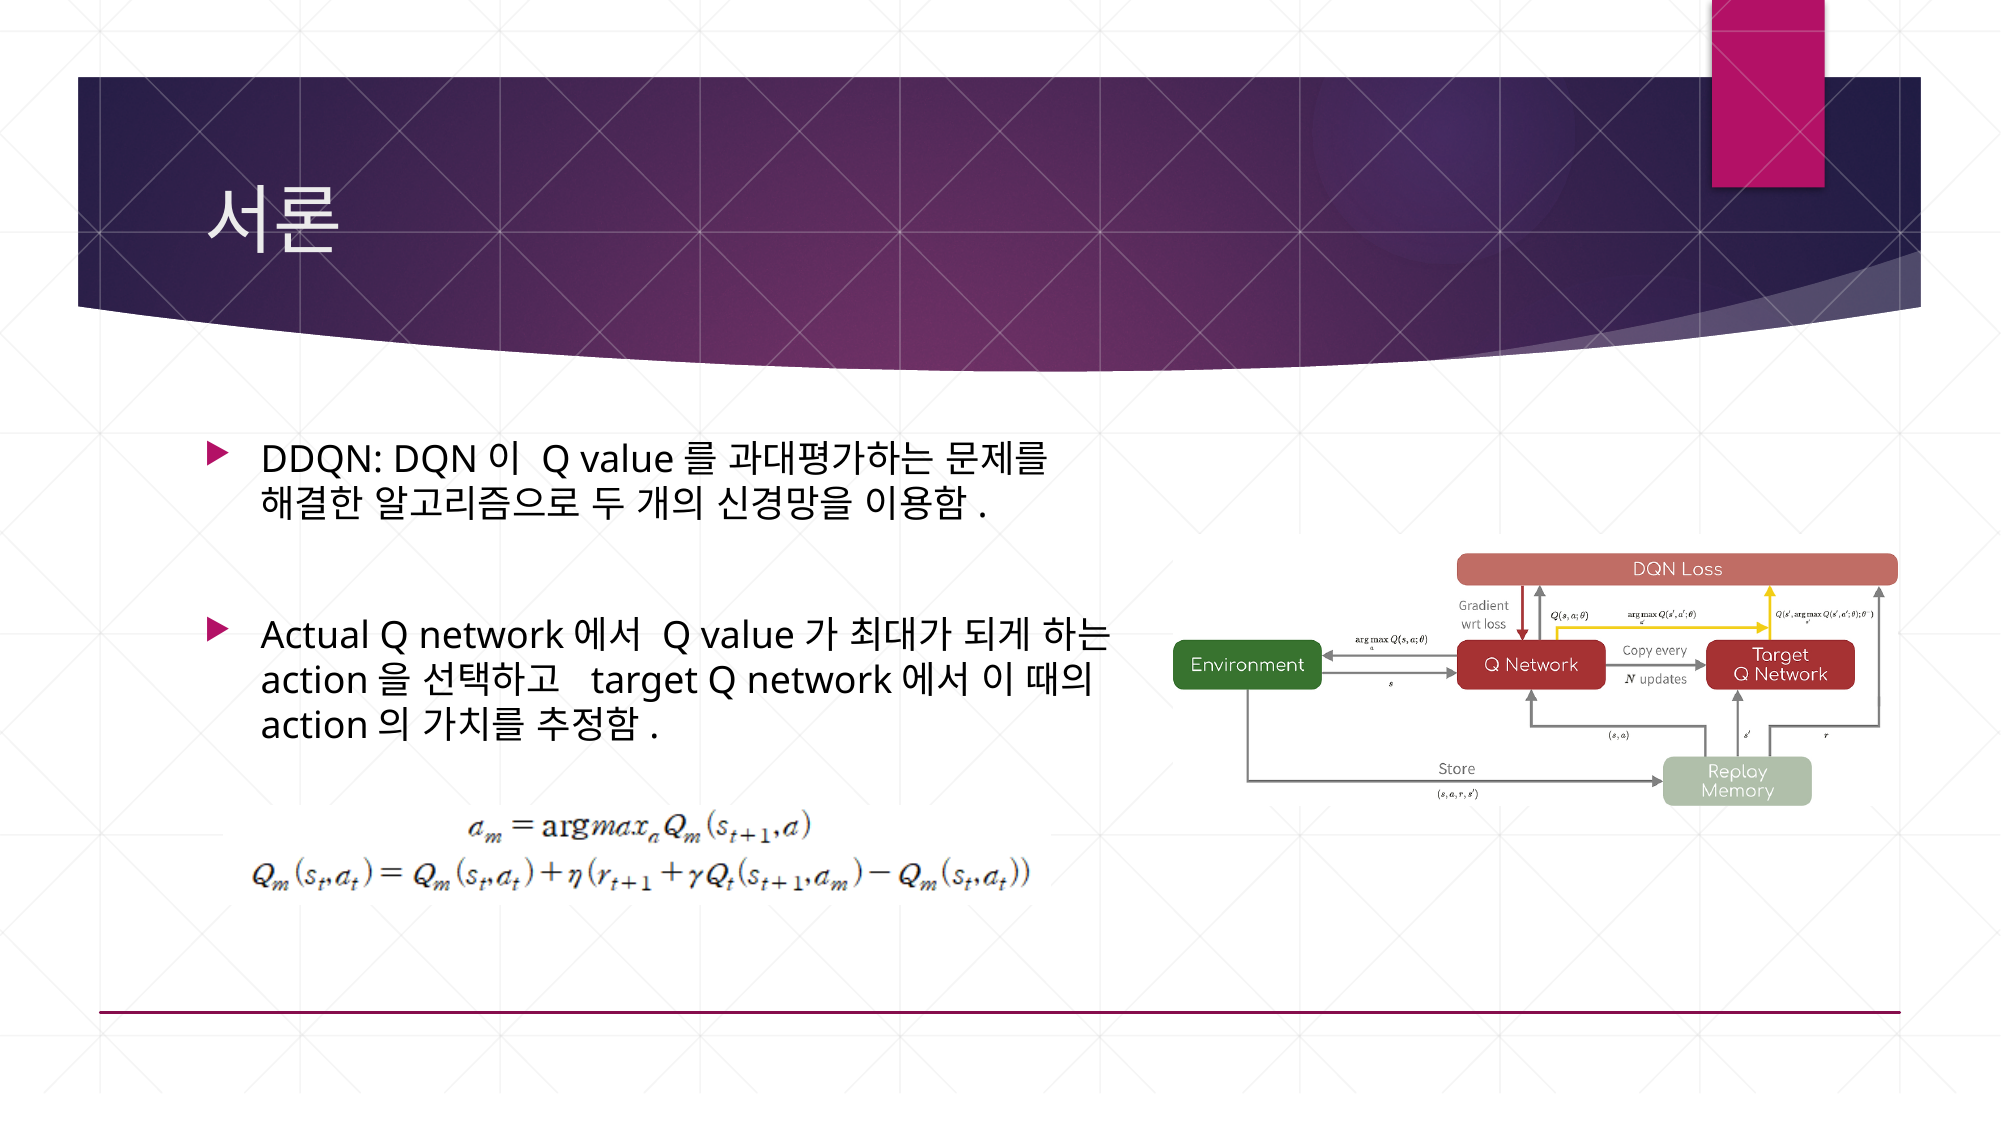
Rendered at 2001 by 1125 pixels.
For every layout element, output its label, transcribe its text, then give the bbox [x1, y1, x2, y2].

title 서론 [189, 159, 1627, 276]
list DDQN: DQN이 Q value를 과대평가하는 문제를 해결한 알고리즘으로 두 개의 신경망을 이용함. Actual Q network에서 Q value가 최대가 되게 하는 action을 선택하고 target Q network에서 이 때의 action의 가치를 추정함. [189, 427, 1174, 988]
picture [223, 805, 1051, 905]
picture [1173, 534, 1898, 806]
